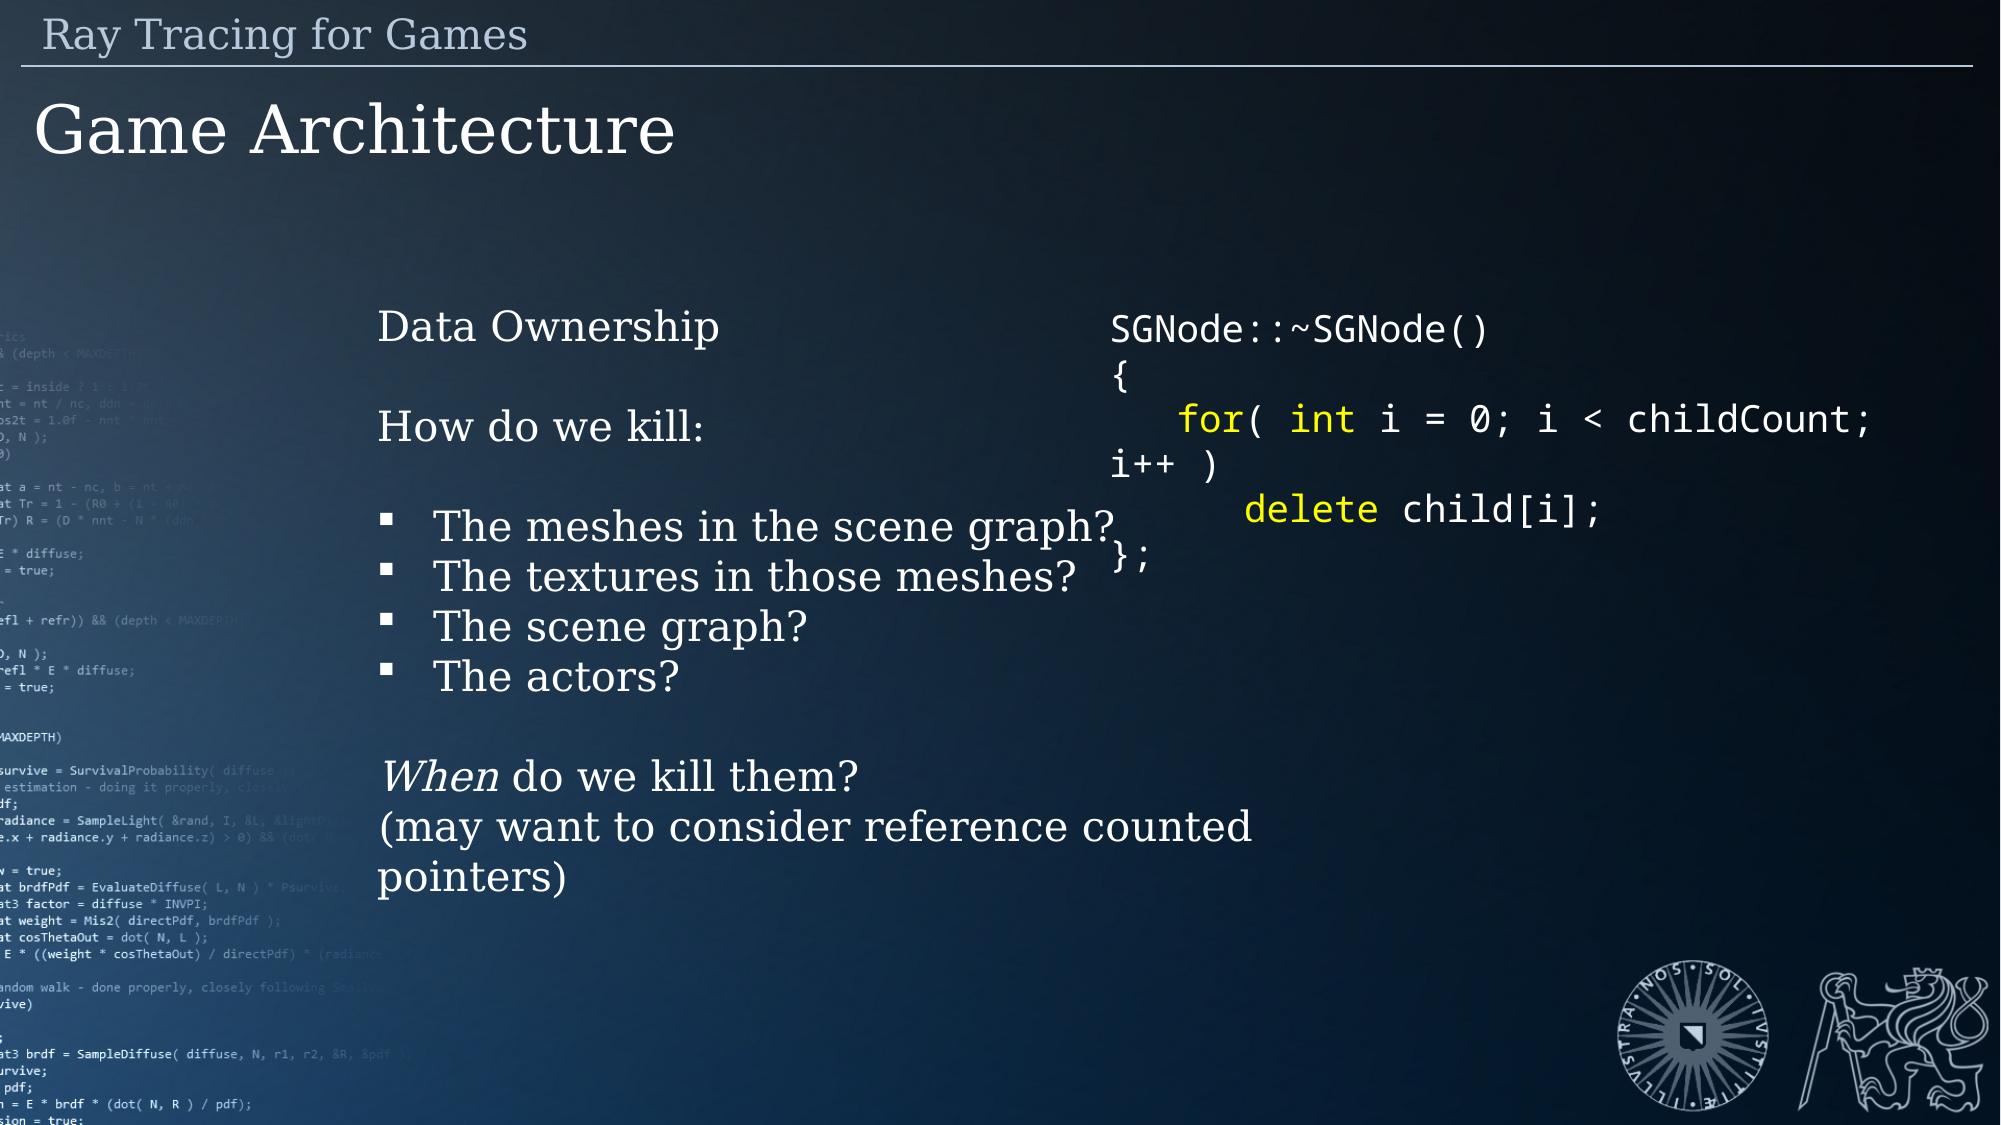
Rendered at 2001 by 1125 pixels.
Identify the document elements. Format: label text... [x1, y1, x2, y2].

text_box Ray Tracing for Games [0, 0, 989, 65]
text_box Game Architecture [18, 86, 778, 161]
picture [0, 0, 2001, 1125]
text_box Data Ownership How do we kill: The meshes in the scene graph? The textures in those meshes? The scene graph? The actors? When do we kill them? (may want to consider reference counted pointers) [362, 292, 1393, 908]
text_box SGNode::~SGNode() { for( int i = 0; i < childCount; i++ ) delete child[i]; }; [1094, 298, 1950, 583]
